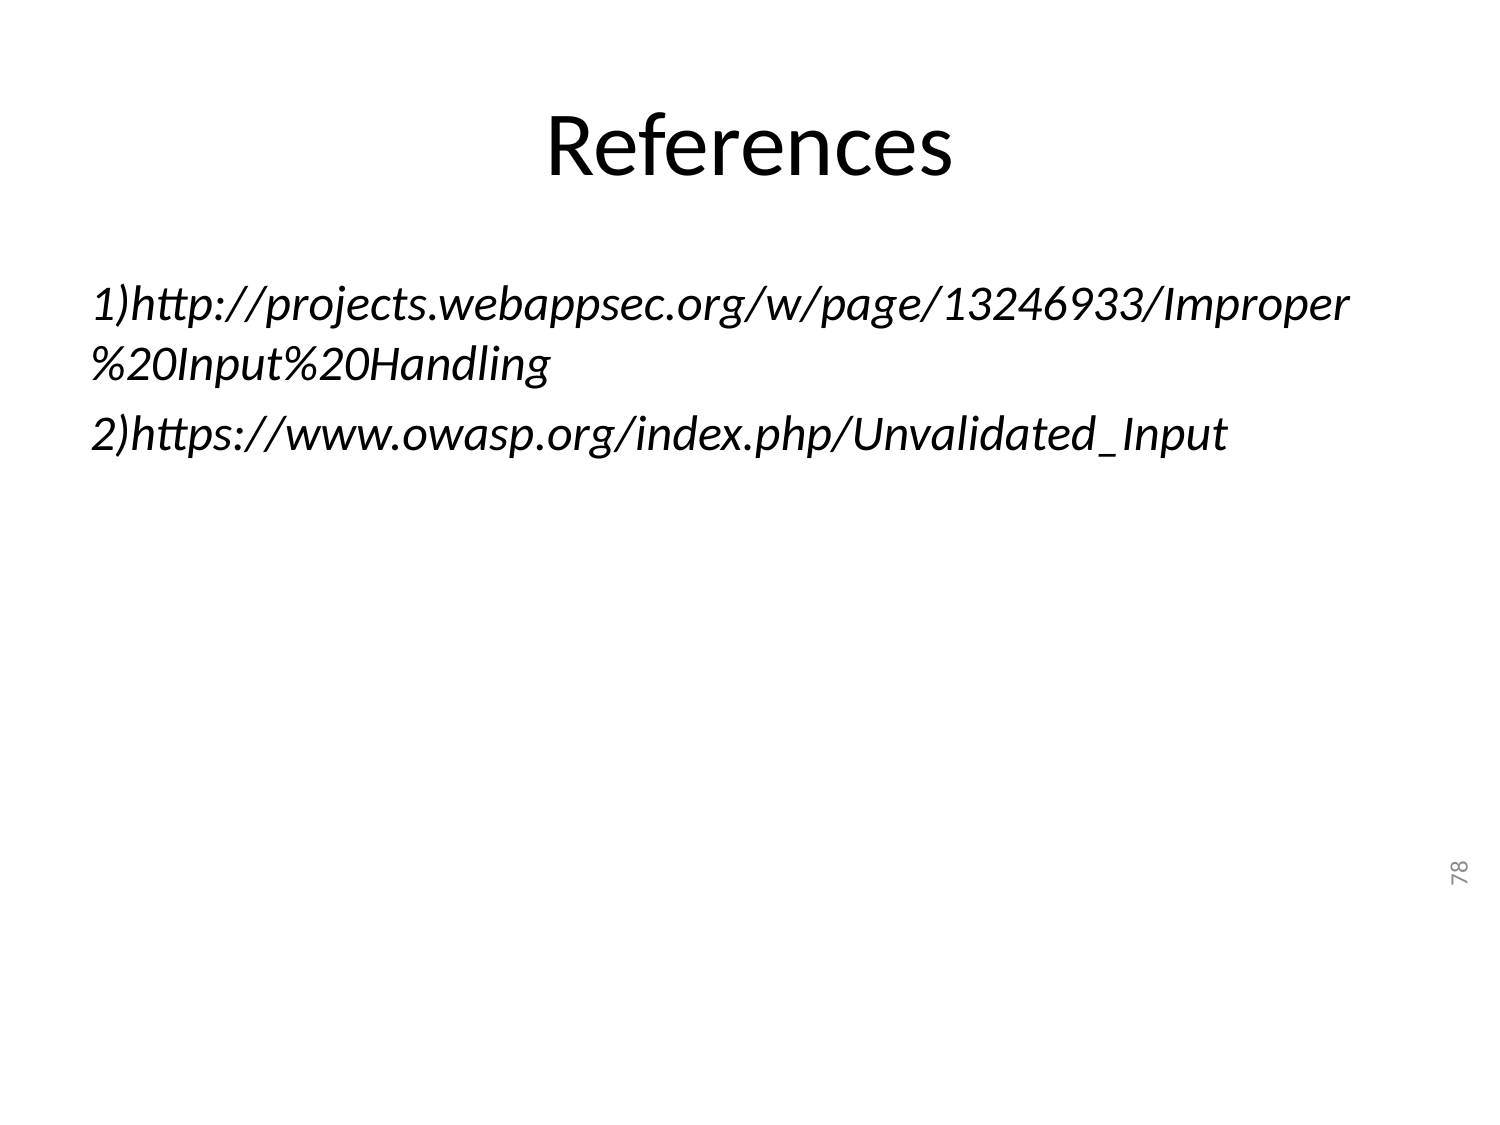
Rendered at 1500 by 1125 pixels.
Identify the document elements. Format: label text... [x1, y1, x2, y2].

slide_number 78 [1429, 846, 1486, 1062]
title References [75, 45, 1425, 233]
list 1)http://projects.webappsec.org/w/page/13246933/Improper%20Input%20Handling 2)https://www.owasp.org/index.php/Unvalidated_Input [75, 262, 1471, 1005]
